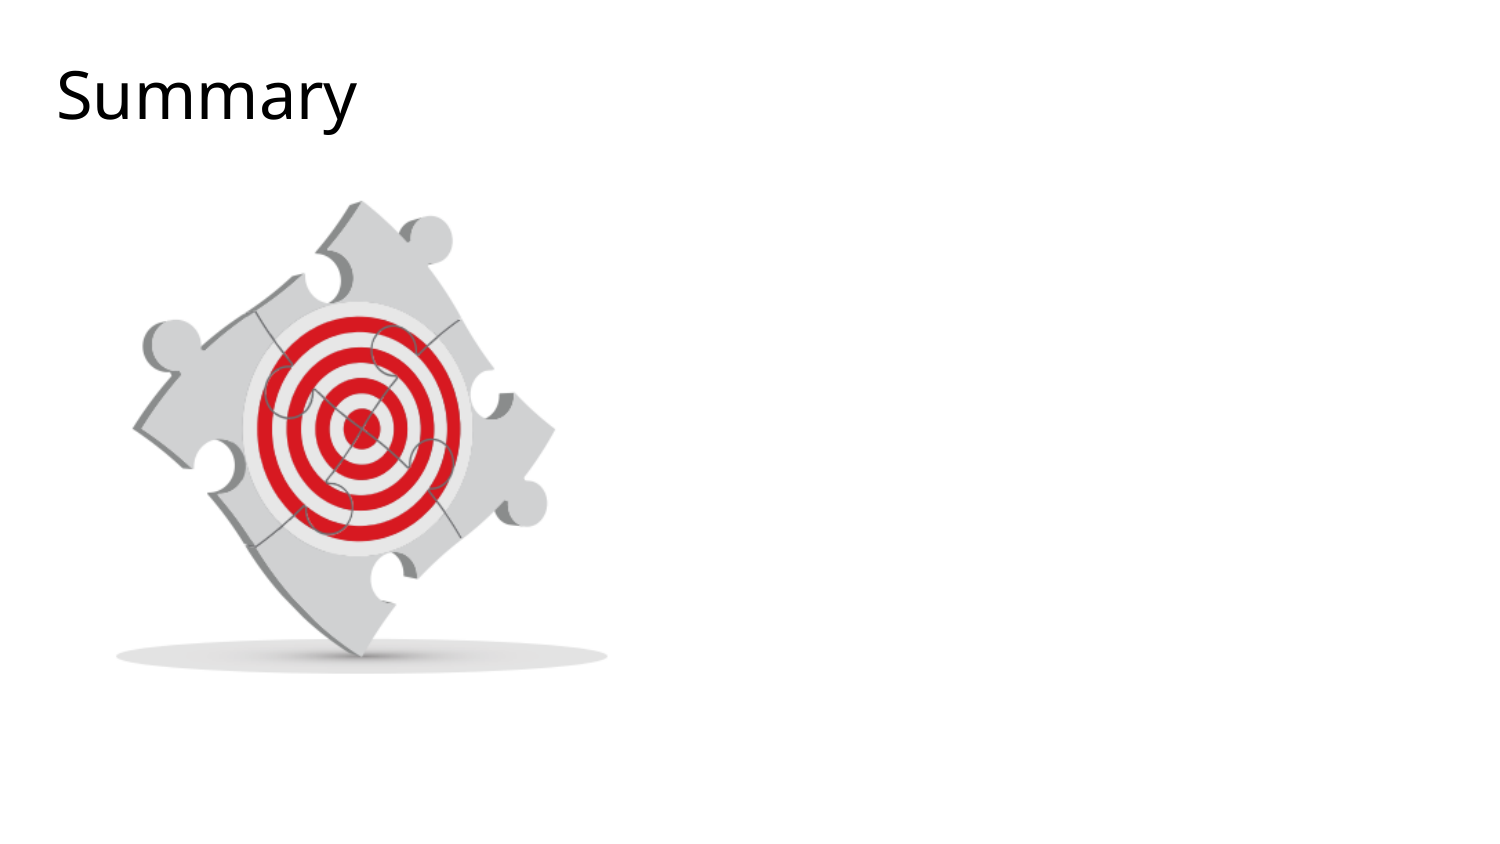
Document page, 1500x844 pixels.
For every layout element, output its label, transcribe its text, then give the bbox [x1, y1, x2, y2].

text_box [85, 161, 636, 712]
title Summary [41, 45, 1056, 208]
